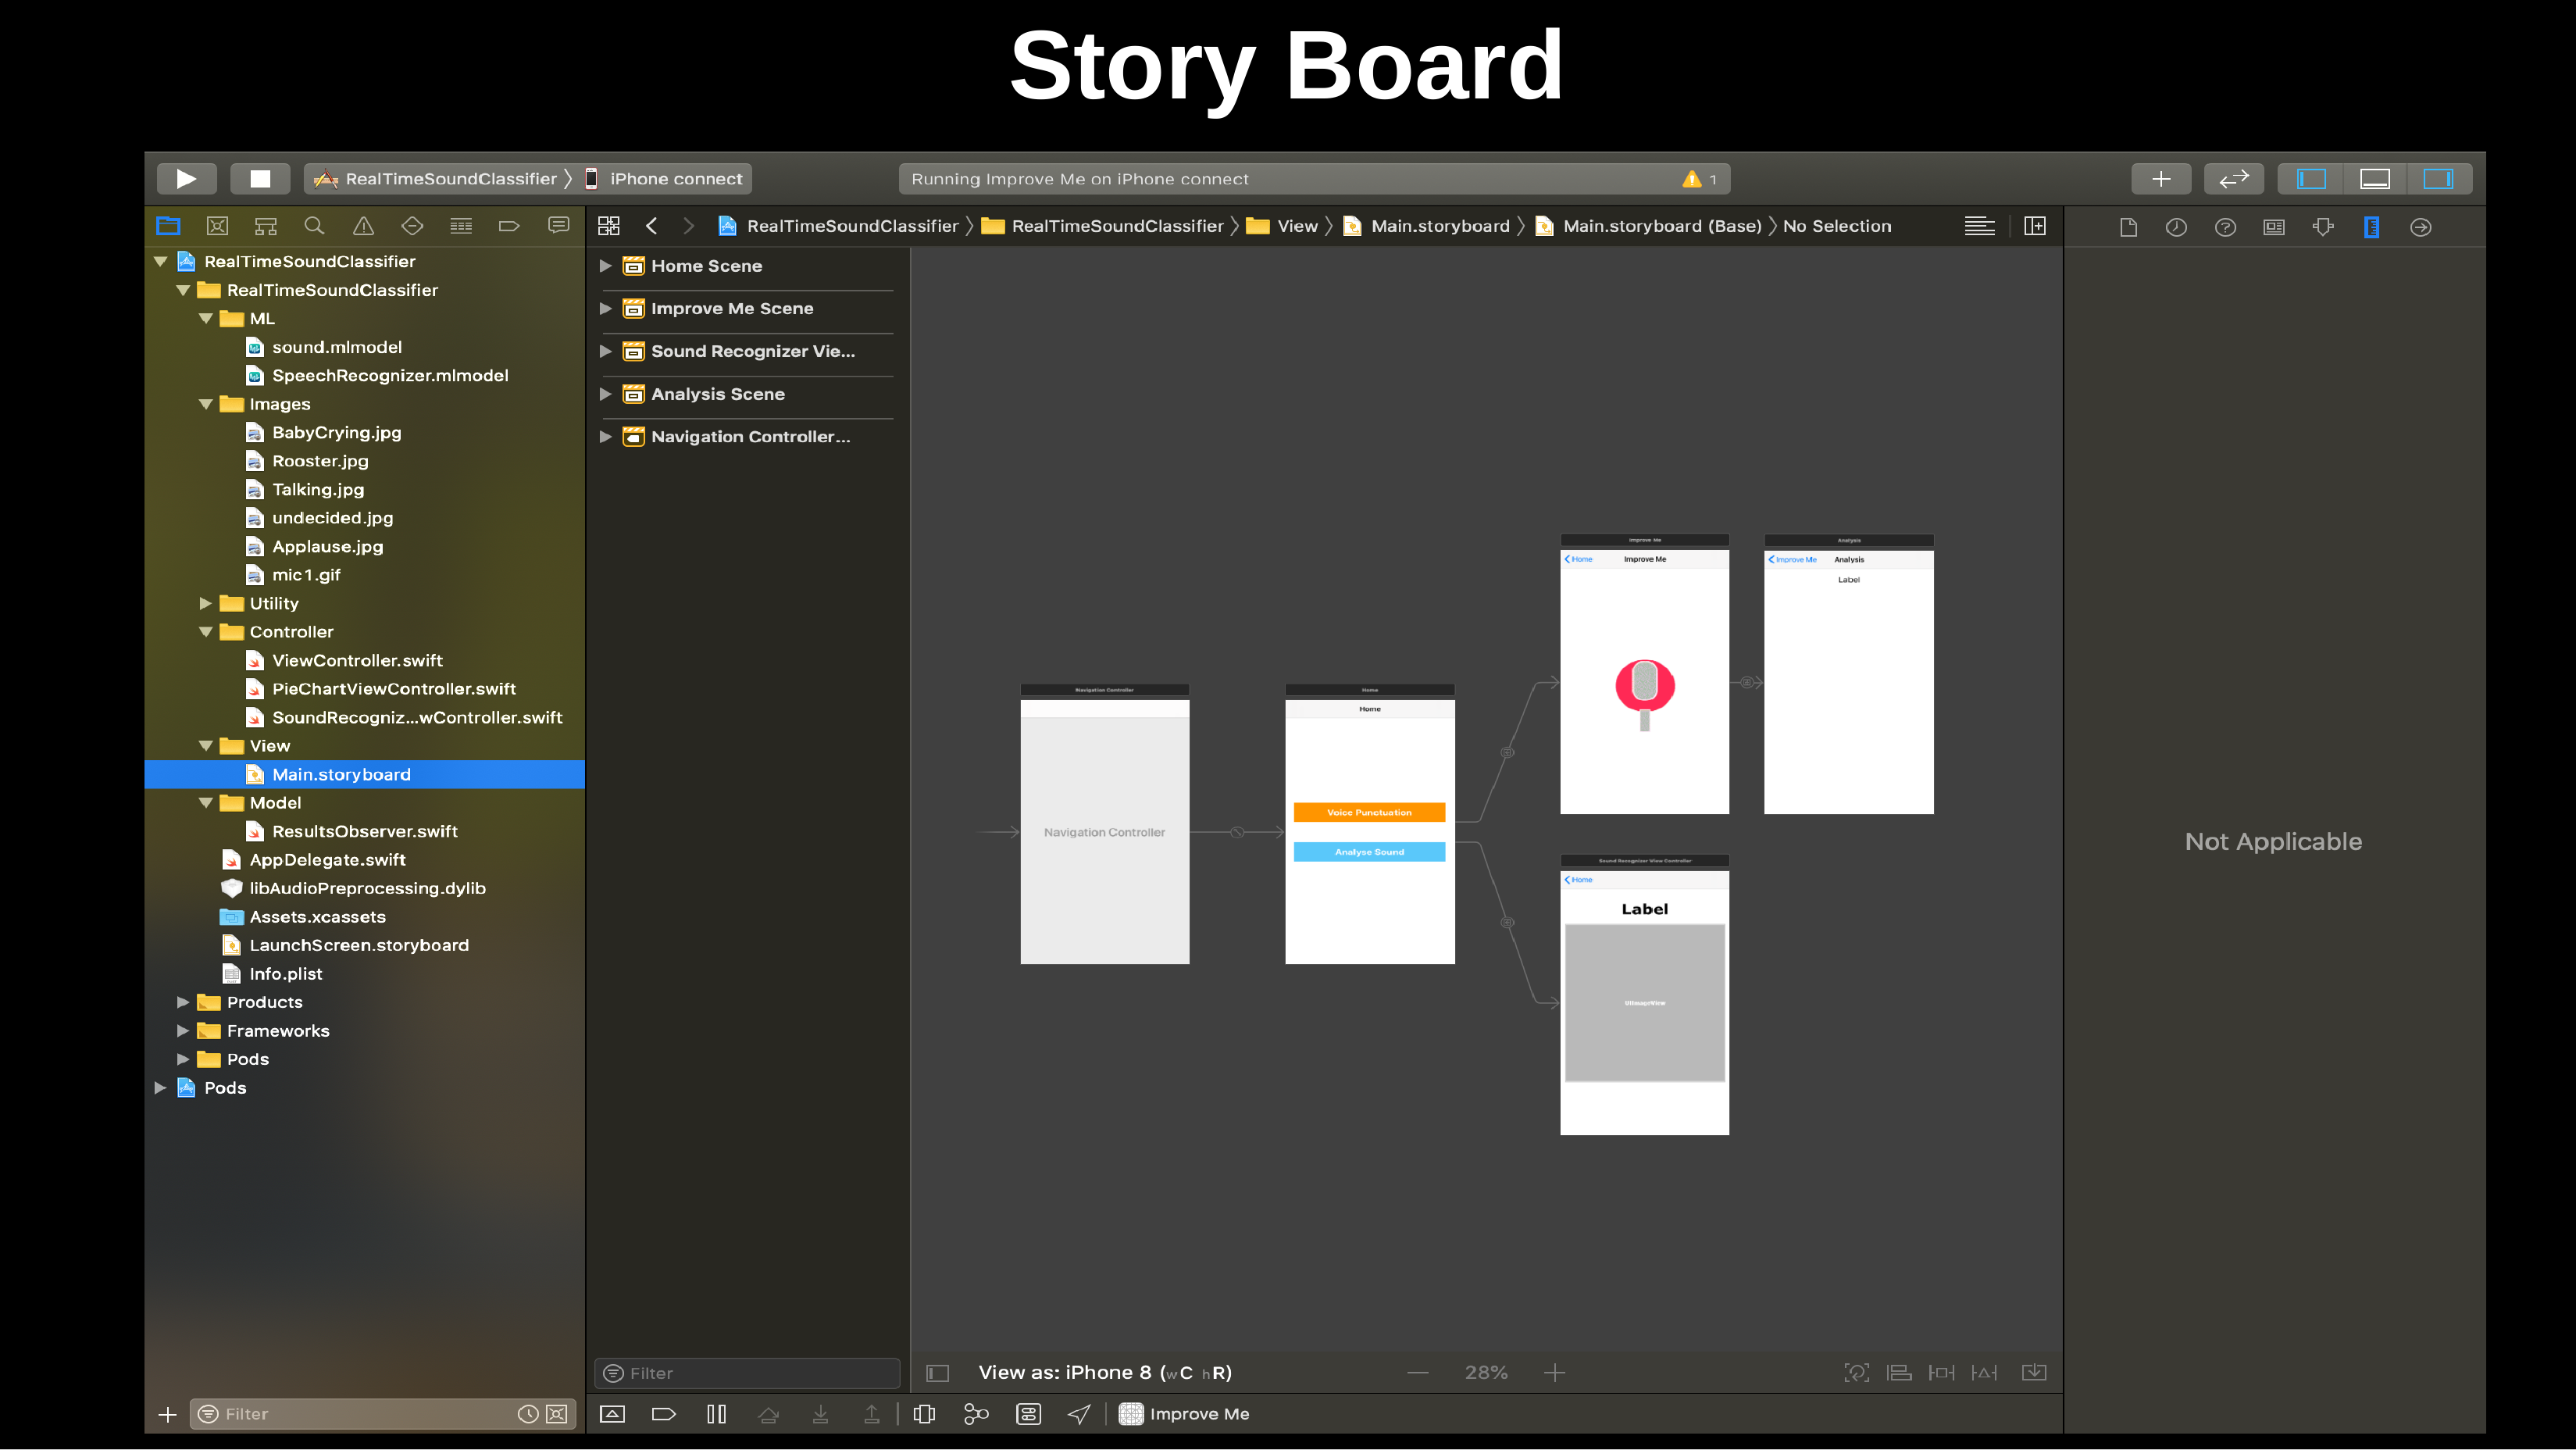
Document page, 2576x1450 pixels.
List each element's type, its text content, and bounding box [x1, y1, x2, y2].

text_box Story Board [997, 0, 1579, 124]
picture [144, 152, 2486, 1434]
